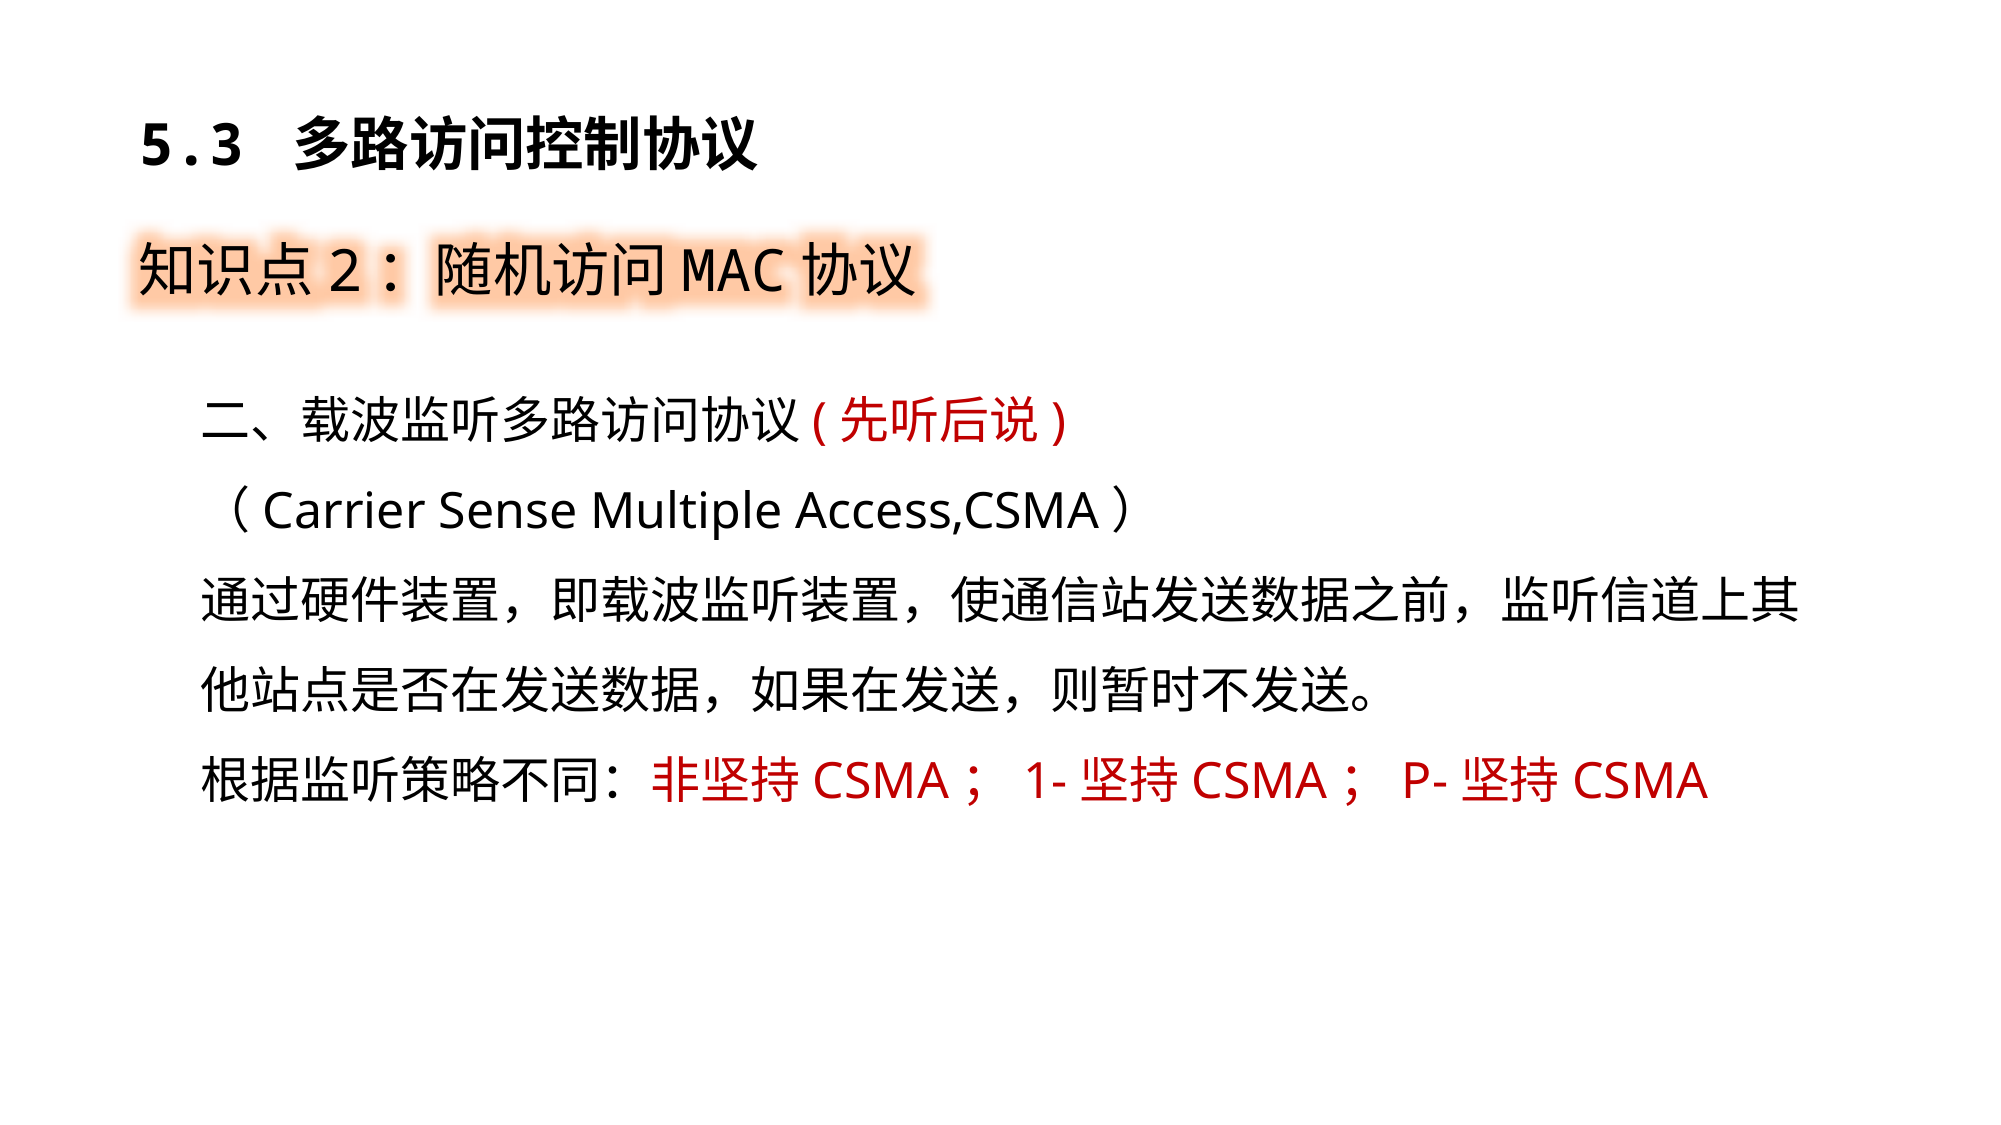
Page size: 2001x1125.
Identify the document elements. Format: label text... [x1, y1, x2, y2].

text_box L=800bit R=1Gbit/s v=200000km/s 求D？ D=（(L/R)*v）/2=80m [114, 166, 1954, 339]
text_box 二、载波监听多路访问协议(先听后说) （Carrier Sense Multiple Access,CSMA） 通过硬件装置，即载波监听装置，使通信站发送数据之前，监听信道上其他站点是否在发送数据，如果在发送，则暂时不发送。 根据监听策略不同：非坚持CSMA；1-坚持CSMA；P-坚持CSMA [186, 350, 1827, 816]
text_box 5.3 多路访问控制协议 [120, 97, 1568, 152]
text_box 知识点2：随机访问MAC协议 [120, 172, 1945, 329]
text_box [118, 170, 1949, 335]
